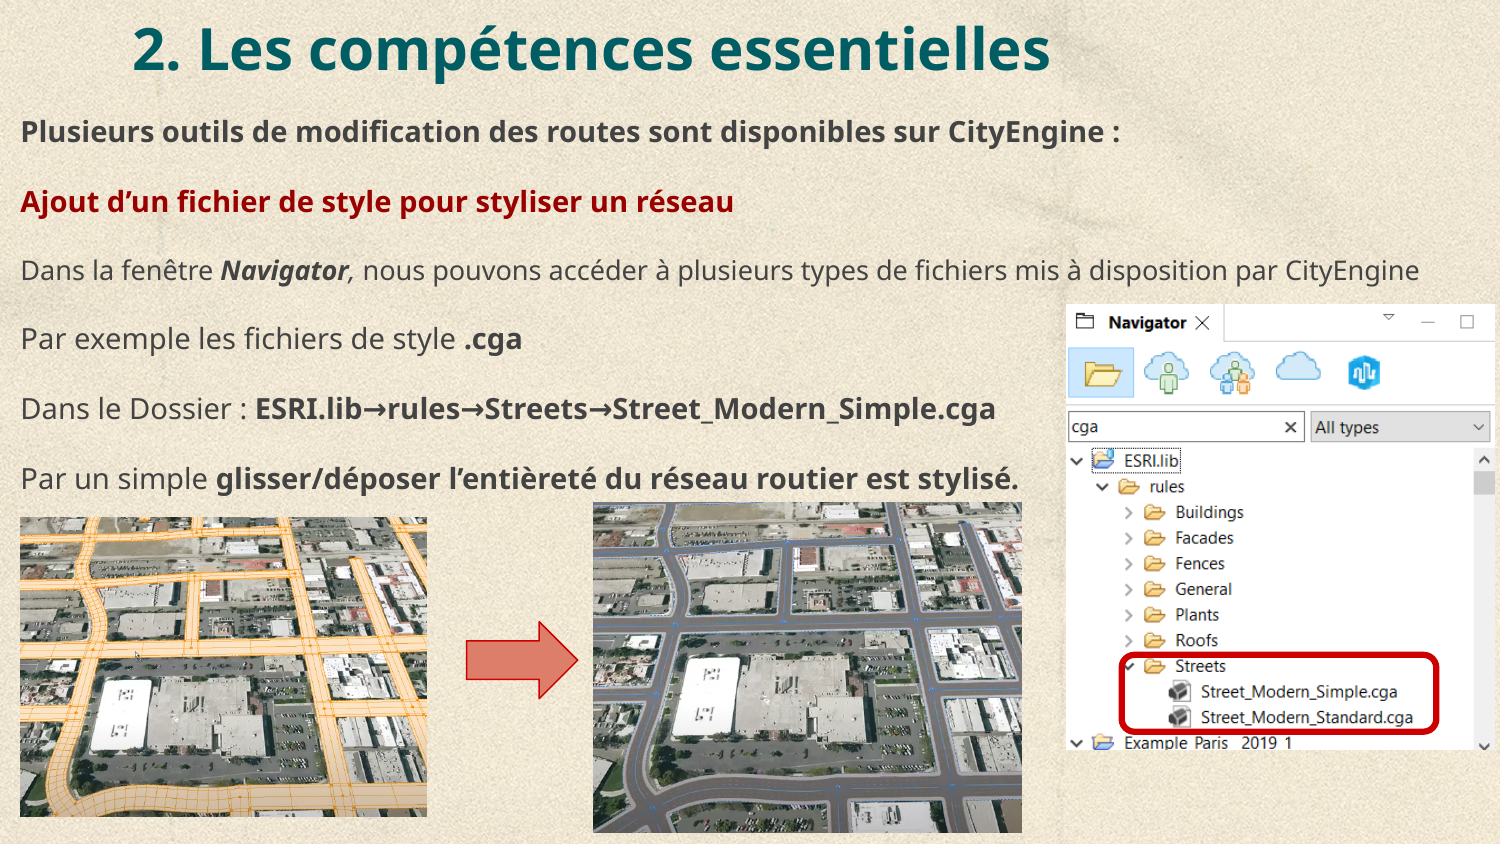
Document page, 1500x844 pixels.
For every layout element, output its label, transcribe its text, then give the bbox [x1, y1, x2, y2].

text_box [466, 621, 578, 699]
subtitle Plusieurs outils de modification des routes sont disponibles sur CityEngine : Ajout d’un fichier de style pour styliser un réseau Dans la fenêtre Navigator, nous pouvons accéder à plusieurs types de fichiers mis à disposition par CityEngine Par exemple les fichiers de style .cga Dans le Dossier : ESRI.lib→rules→Streets→Street_Modern_Simple.cga Par un simple glisser/déposer l’entièreté du réseau routier est stylisé. [5, 98, 1495, 632]
picture [0, 0, 1500, 844]
title 2. Les compétences essentielles [116, 0, 1383, 92]
